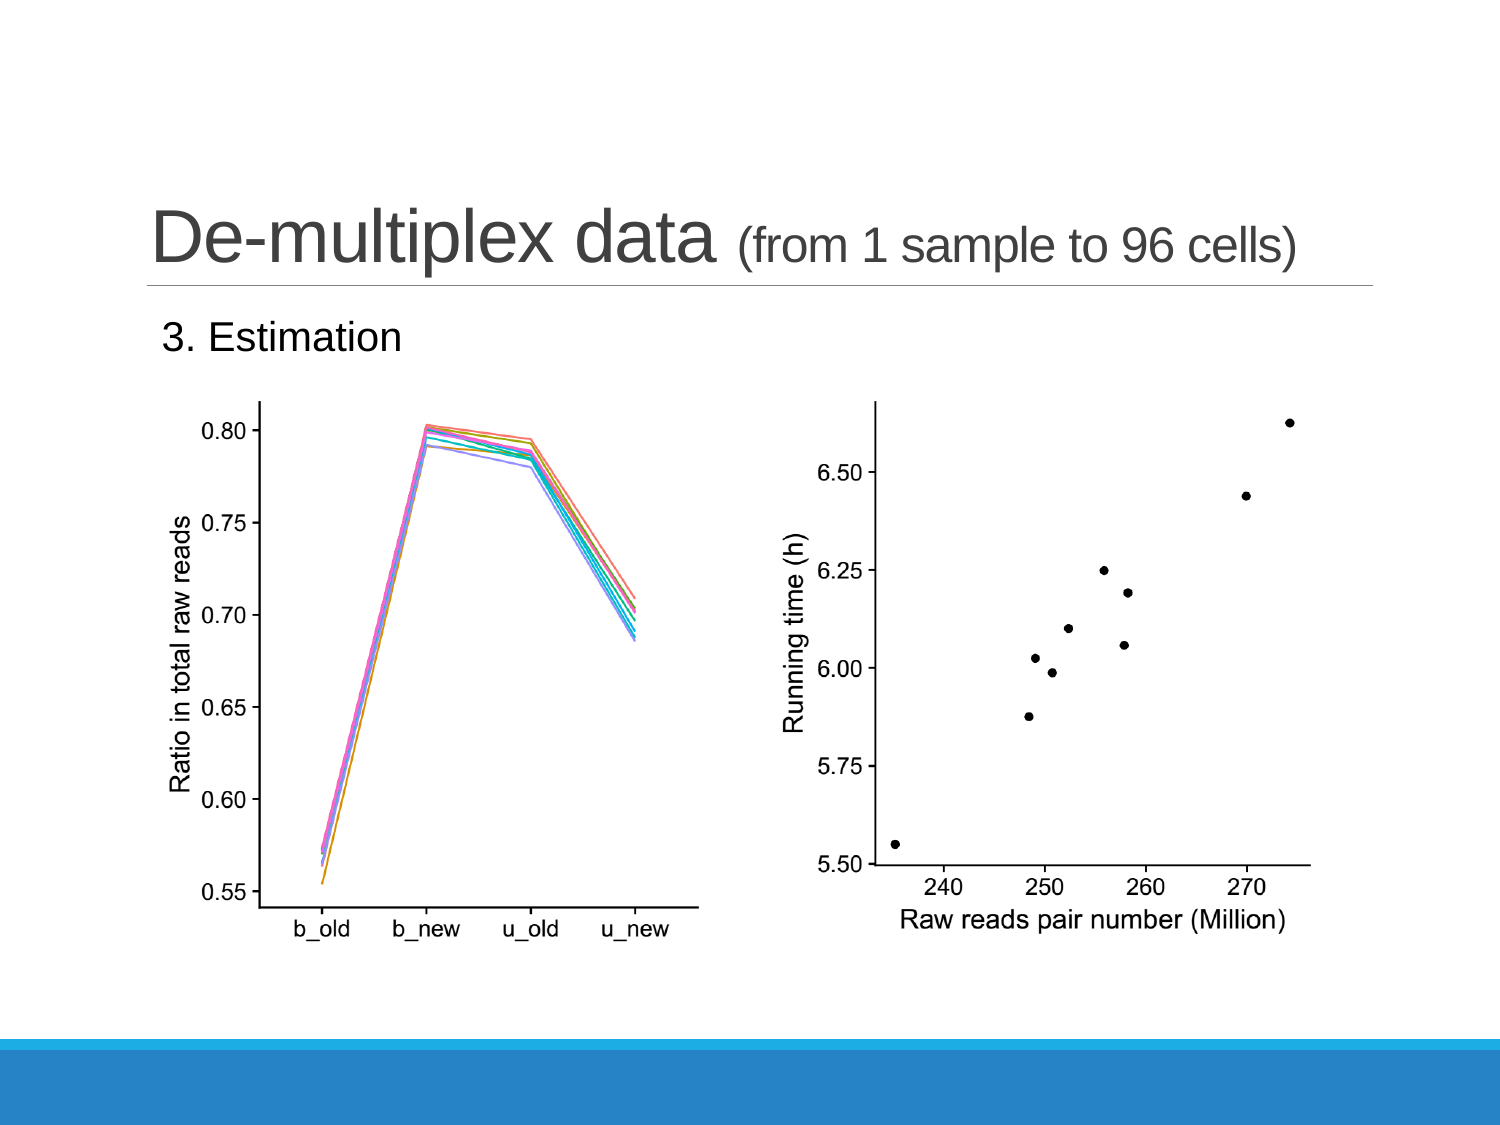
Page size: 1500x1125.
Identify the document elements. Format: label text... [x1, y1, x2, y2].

picture [149, 387, 712, 950]
picture [760, 387, 1323, 950]
text_box 3. Estimation [135, 302, 1373, 439]
title De-multiplex data (from 1 sample to 96 cells) [135, 47, 1373, 285]
